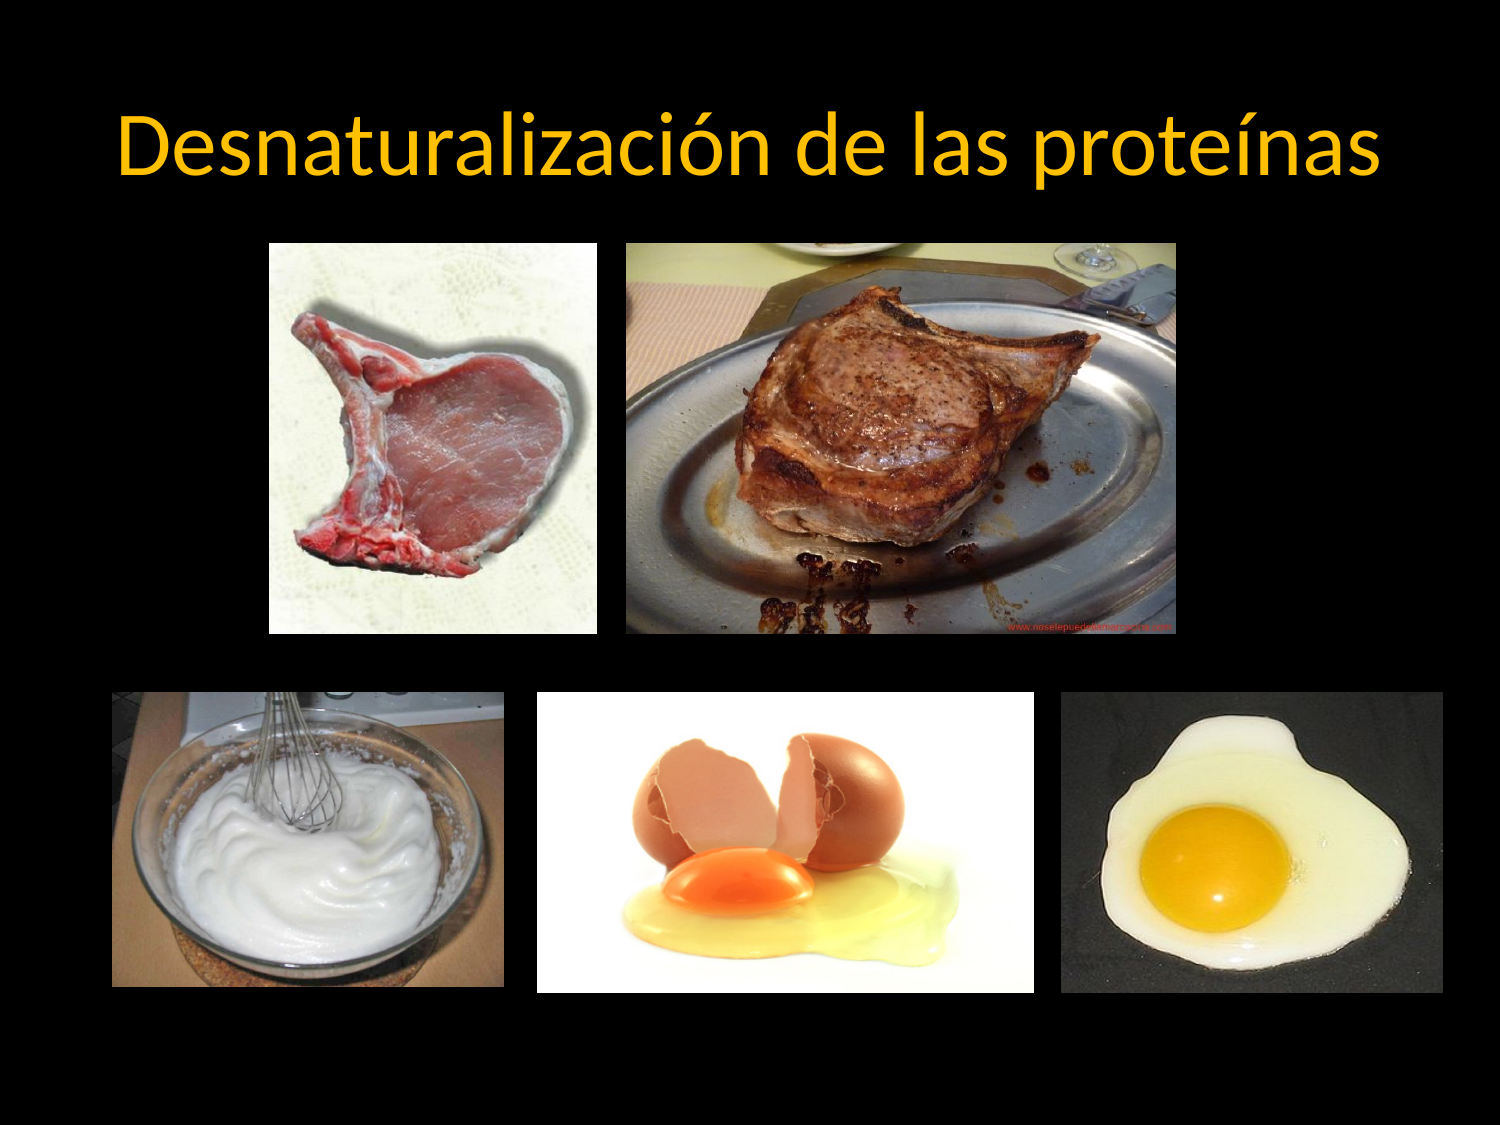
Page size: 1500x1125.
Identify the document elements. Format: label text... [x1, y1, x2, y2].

picture [111, 692, 504, 987]
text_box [269, 243, 1176, 634]
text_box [537, 692, 1444, 994]
title Desnaturalización de las proteínas [75, 45, 1425, 233]
